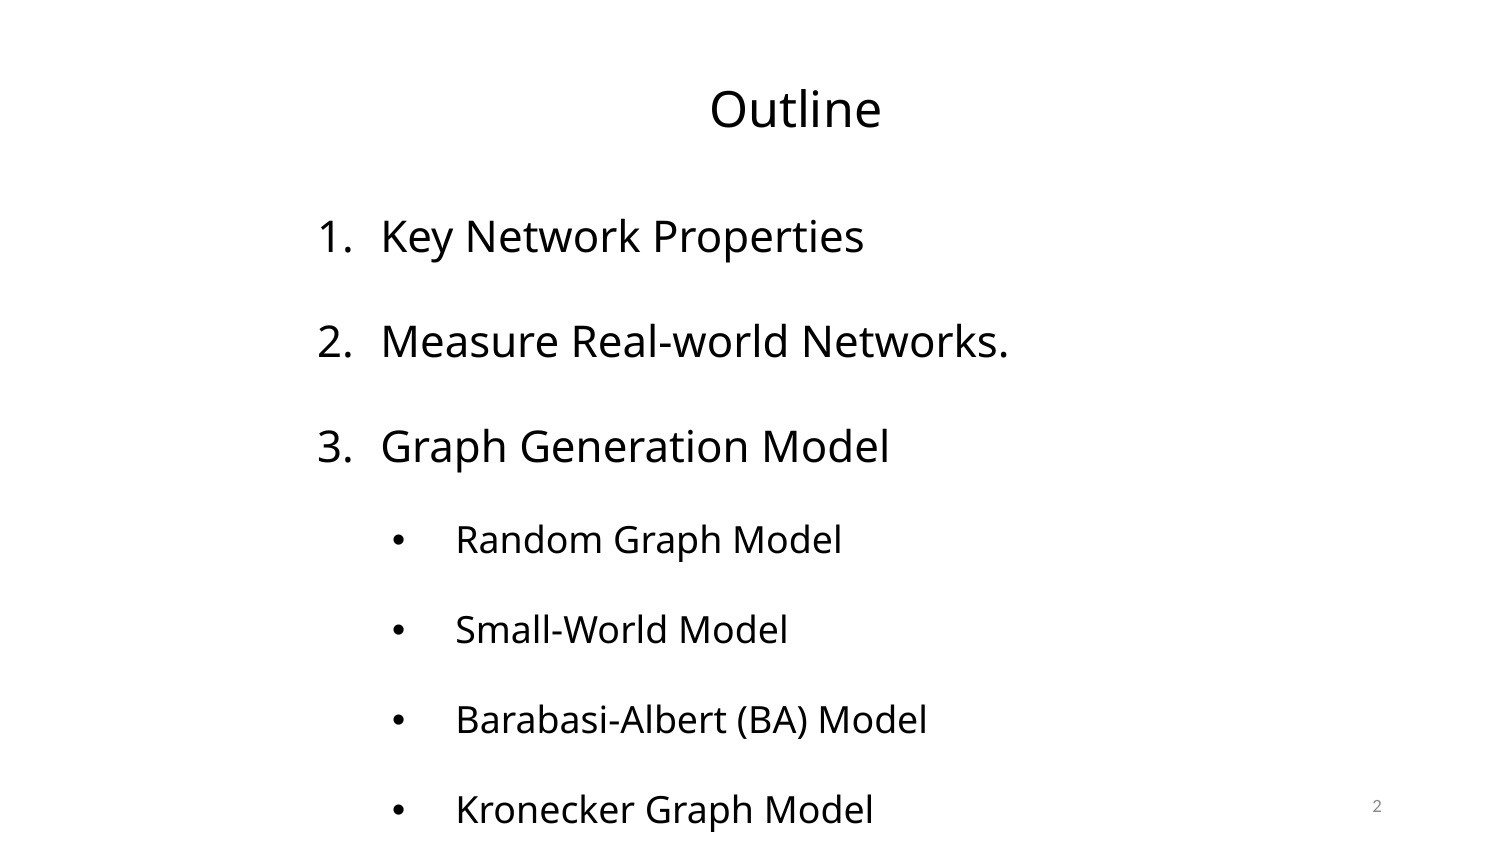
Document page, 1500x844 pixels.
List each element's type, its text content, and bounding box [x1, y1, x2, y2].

slide_number 2 [1059, 782, 1397, 827]
text_box Outline [694, 69, 898, 145]
text_box Key Network Properties Measure Real-world Networks. Graph Generation Model Random Graph Model Small-World Model Barabasi-Albert (BA) Model Kronecker Graph Model [302, 149, 1248, 839]
